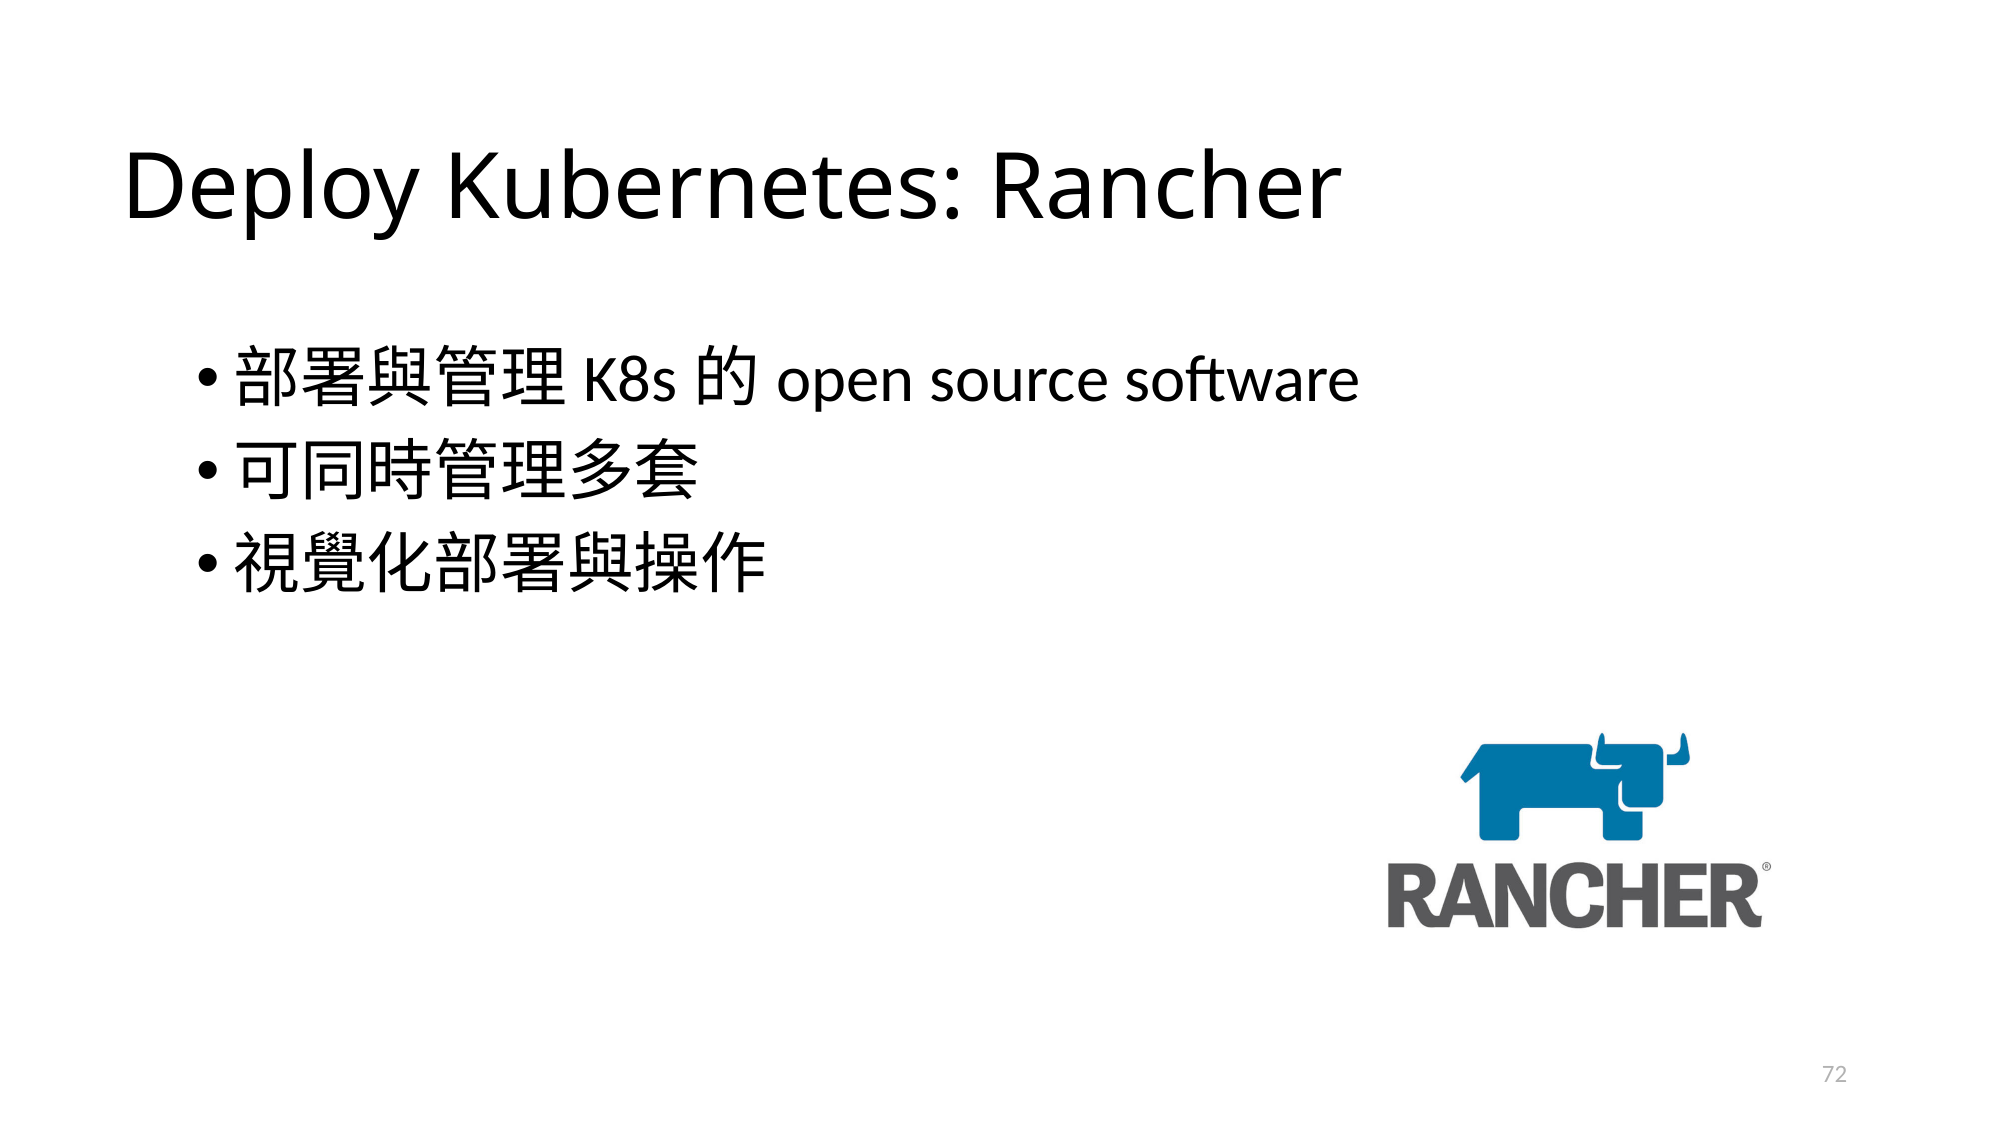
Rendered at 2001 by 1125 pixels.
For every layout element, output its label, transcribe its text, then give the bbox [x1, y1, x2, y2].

list 部署與管理K8s的open source software 可同時管理多套 視覺化部署與操作 [181, 336, 1649, 1025]
picture [1387, 680, 1772, 981]
slide_number 72 [1412, 1042, 1863, 1103]
title Deploy Kubernetes: Rancher [106, 74, 1649, 304]
